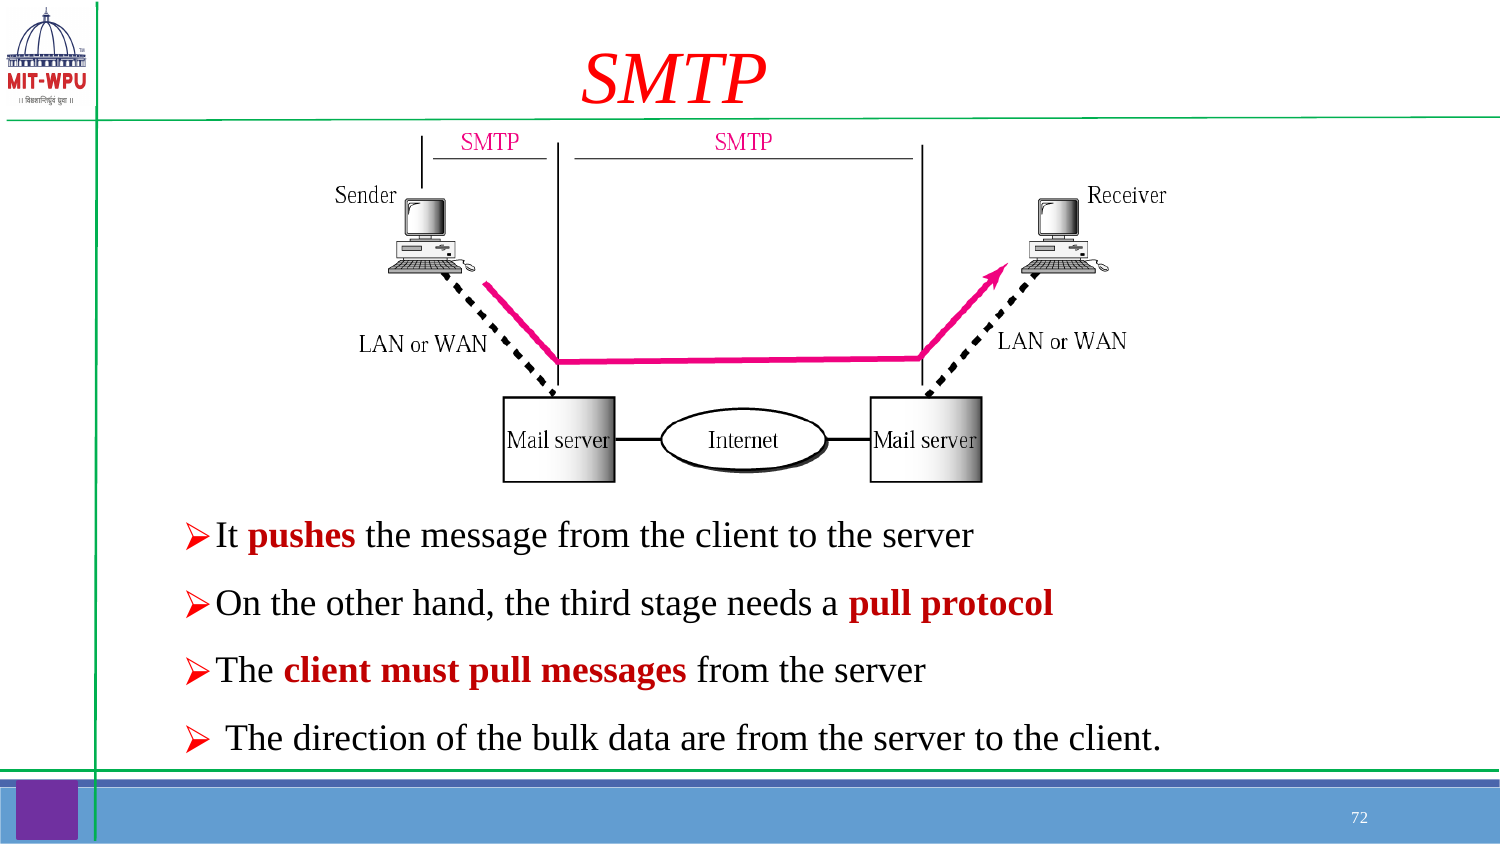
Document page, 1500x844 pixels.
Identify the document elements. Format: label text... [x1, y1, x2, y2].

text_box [102, 116, 1500, 121]
text_box [17, 782, 76, 839]
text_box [6, 116, 89, 121]
title SMTP [102, 33, 1350, 115]
picture [333, 127, 1167, 483]
slide_number ‹#› [1218, 794, 1380, 840]
picture [6, 7, 96, 106]
text_box It pushes the message from the client to the server On the other hand, the third stage needs a pull protocol The client must pull messages from the server The direction of the bulk data are from the server to the client. [173, 482, 1500, 764]
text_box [94, 111, 98, 770]
title SMTP [0, 33, 8, 129]
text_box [94, 780, 98, 842]
